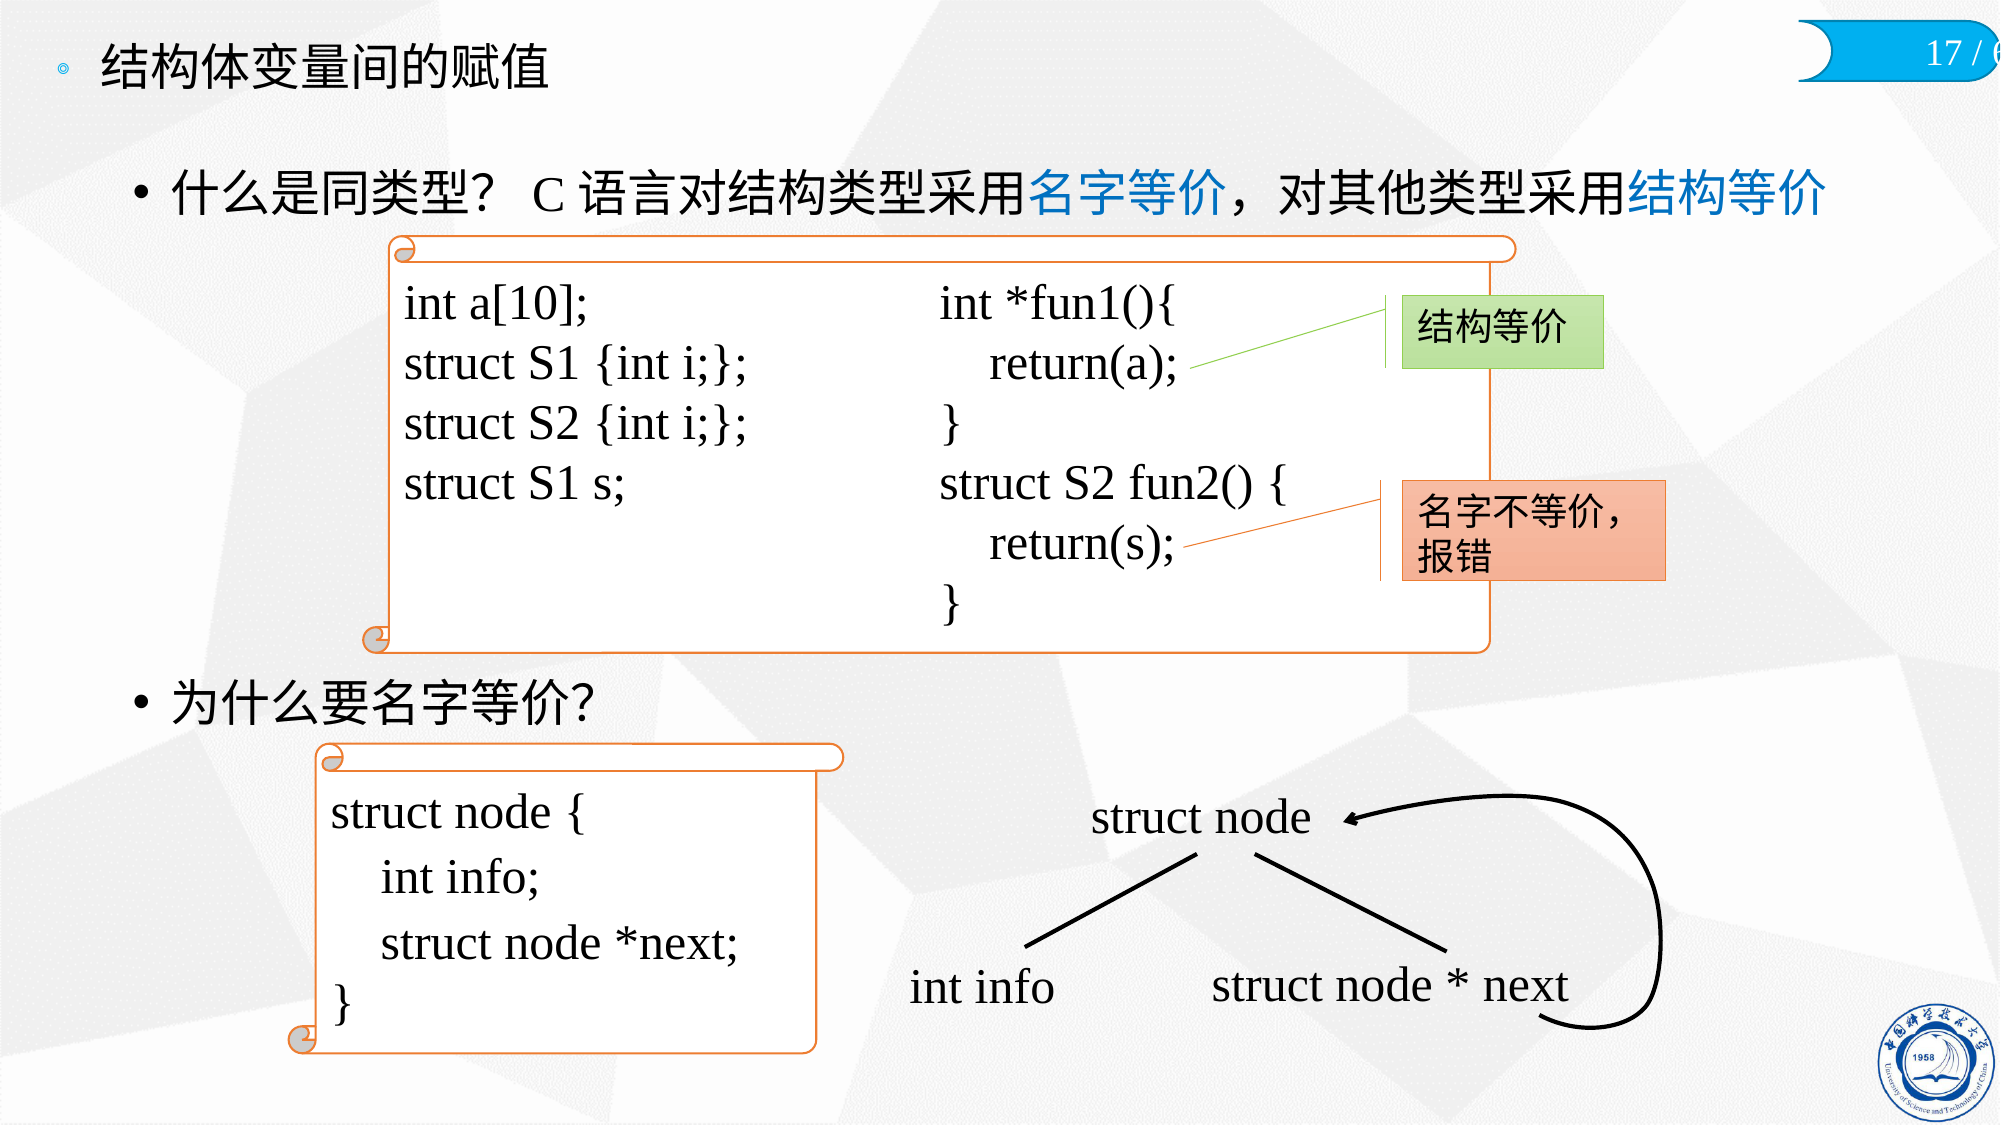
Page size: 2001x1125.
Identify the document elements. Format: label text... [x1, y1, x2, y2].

text_box 名字不等价，报错 [1402, 480, 1666, 581]
text_box struct node { int info; struct node *next; } [287, 742, 845, 1055]
picture [0, 0, 2000, 1125]
text_box int a[10]; struct S1 {int i;}; struct S2 {int i;}; struct S1 s; int *fun1(){ return(a); } struct S2 fun2() { return(s); } [362, 235, 1517, 654]
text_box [894, 782, 1676, 1028]
title 结构体变量间的赋值 [41, 34, 997, 105]
list 什么是同类型？C语言对结构类型采用名字等价，对其他类型采用结构等价 为什么要名字等价？ [117, 153, 1875, 1065]
text_box 结构等价 [1402, 295, 1604, 369]
